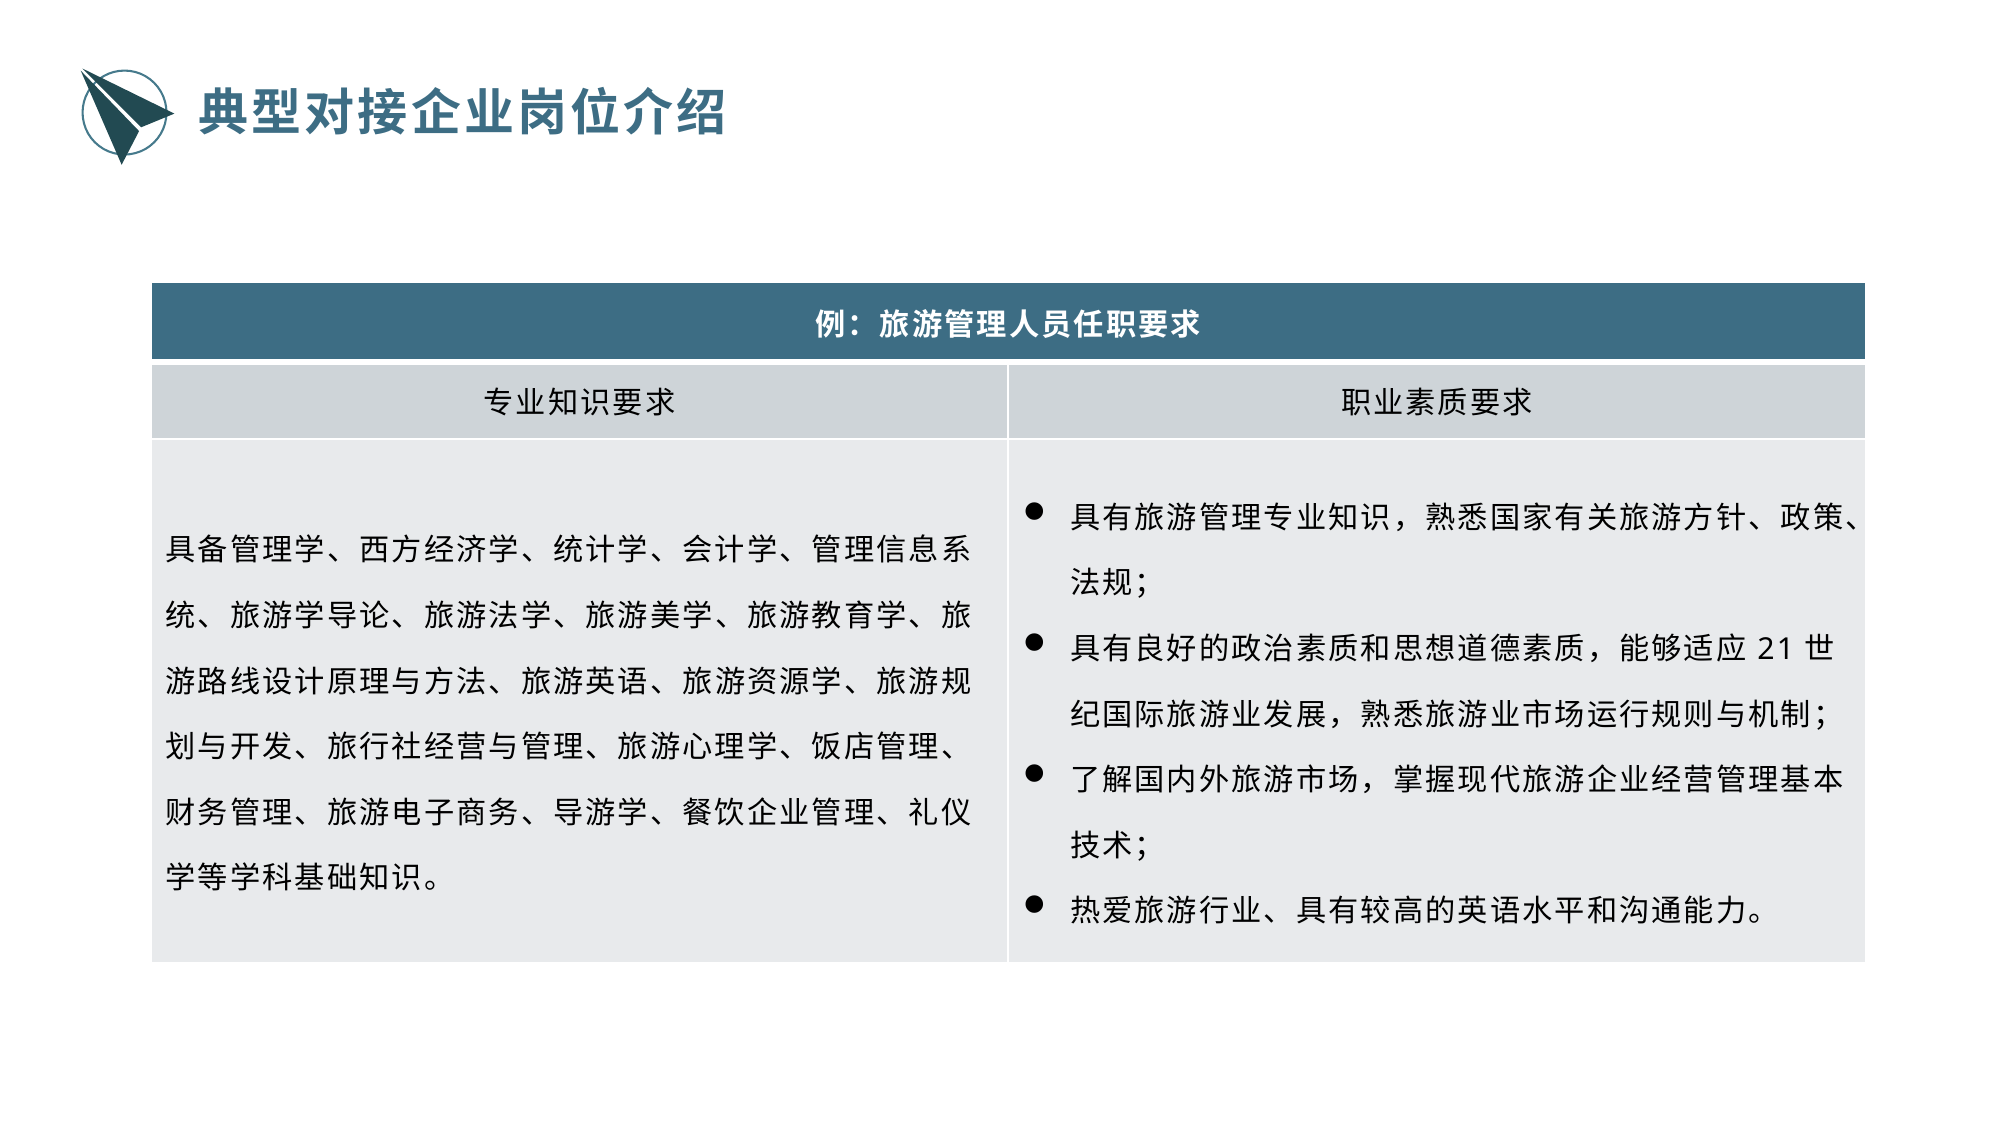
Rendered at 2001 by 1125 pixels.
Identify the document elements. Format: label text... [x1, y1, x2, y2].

table_cell 具有旅游管理专业知识，熟悉国家有关旅游方针、政策、法规； 具有良好的政治素质和思想道德素质，能够适应21世纪国际旅游业发展，熟悉旅游业市场运行规则与机制； 了解国内外旅游市场，掌握现代旅游企业经营管理基本技术； 热爱旅游行业、具有较高的英语水平和沟通能力。 [1009, 440, 1865, 962]
table_header 例：旅游管理人员任职要求 [152, 283, 1865, 359]
text_box 典型对接企业岗位介绍 [183, 72, 1184, 148]
table_cell 具备管理学、西方经济学、统计学、会计学、管理信息系统、旅游学导论、旅游法学、旅游美学、旅游教育学、旅游路线设计原理与方法、旅游英语、旅游资源学、旅游规划与开发、旅行社经营与管理、旅游心理学、饭店管理、财务管理、旅游电子商务、导游学、餐饮企业管理、礼仪学等学科基础知识。 [152, 440, 1007, 962]
table_cell 职业素质要求 [1009, 365, 1865, 438]
table_cell 专业知识要求 [152, 365, 1007, 438]
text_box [80, 68, 175, 165]
